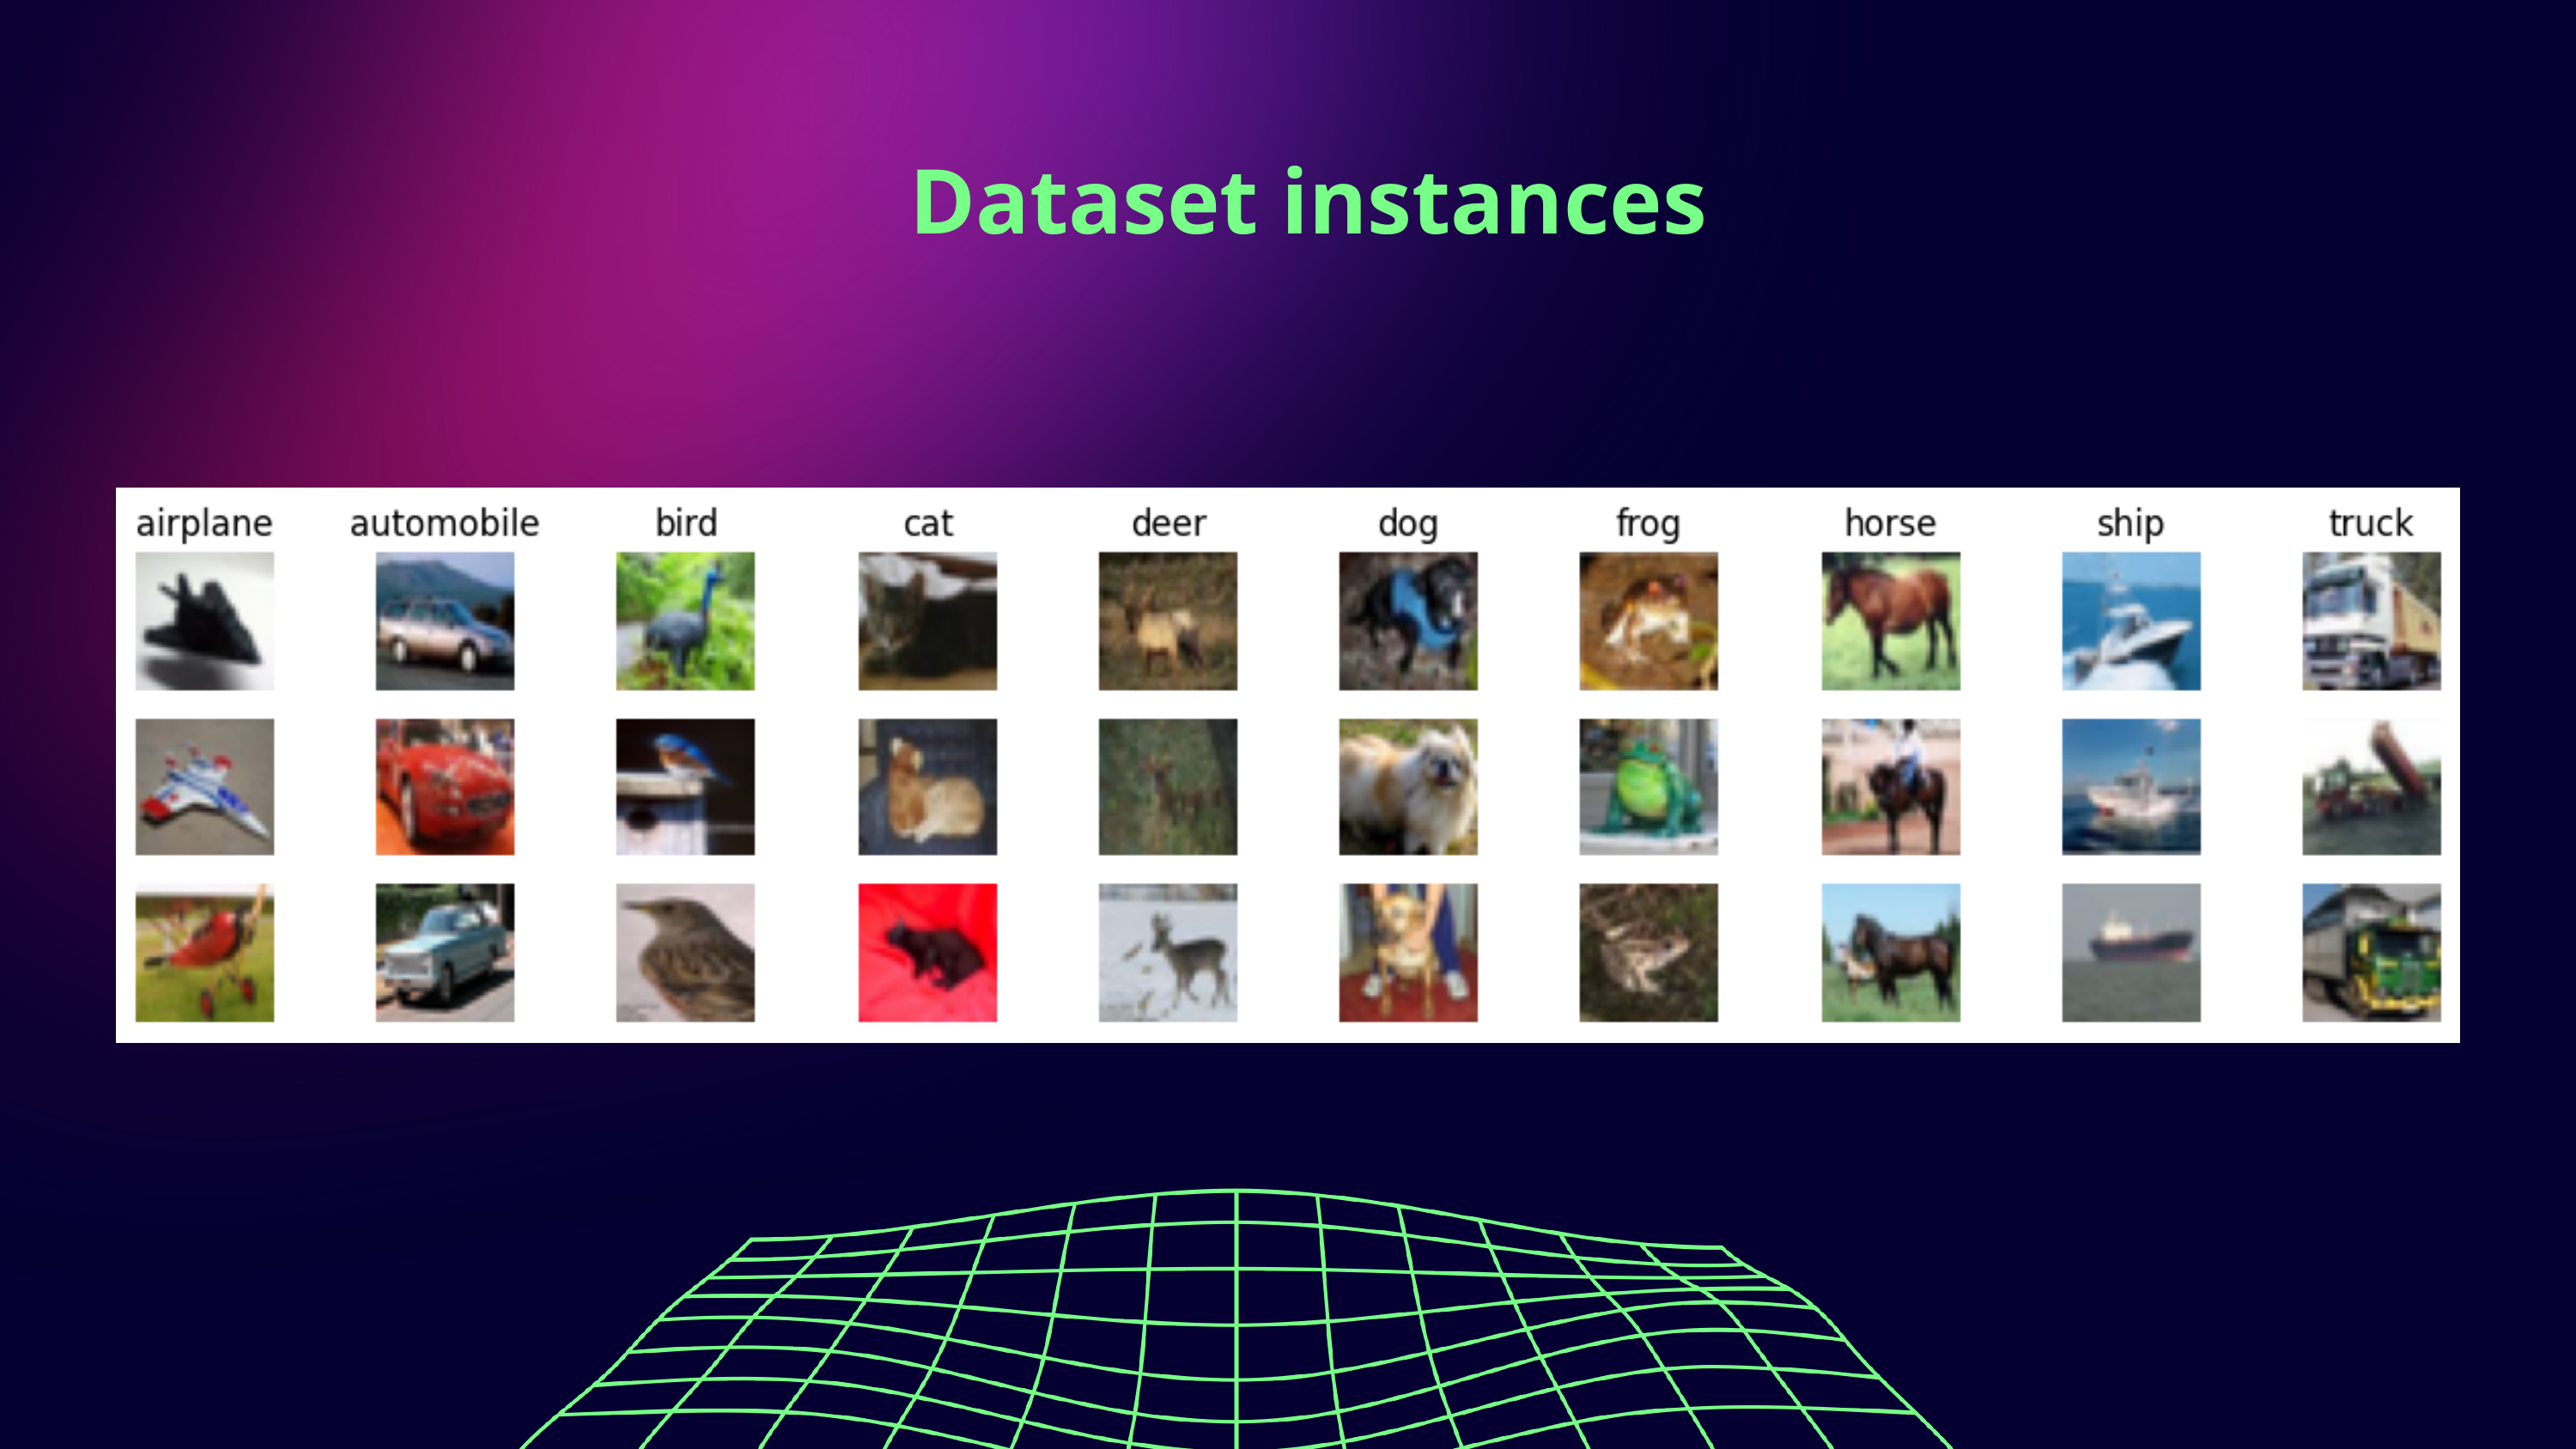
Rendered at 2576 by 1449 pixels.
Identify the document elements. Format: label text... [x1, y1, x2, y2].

picture [116, 488, 2460, 1043]
text_box [285, 1188, 2187, 1449]
text_box Dataset instances [708, 144, 1909, 252]
text_box [0, 0, 1875, 1285]
